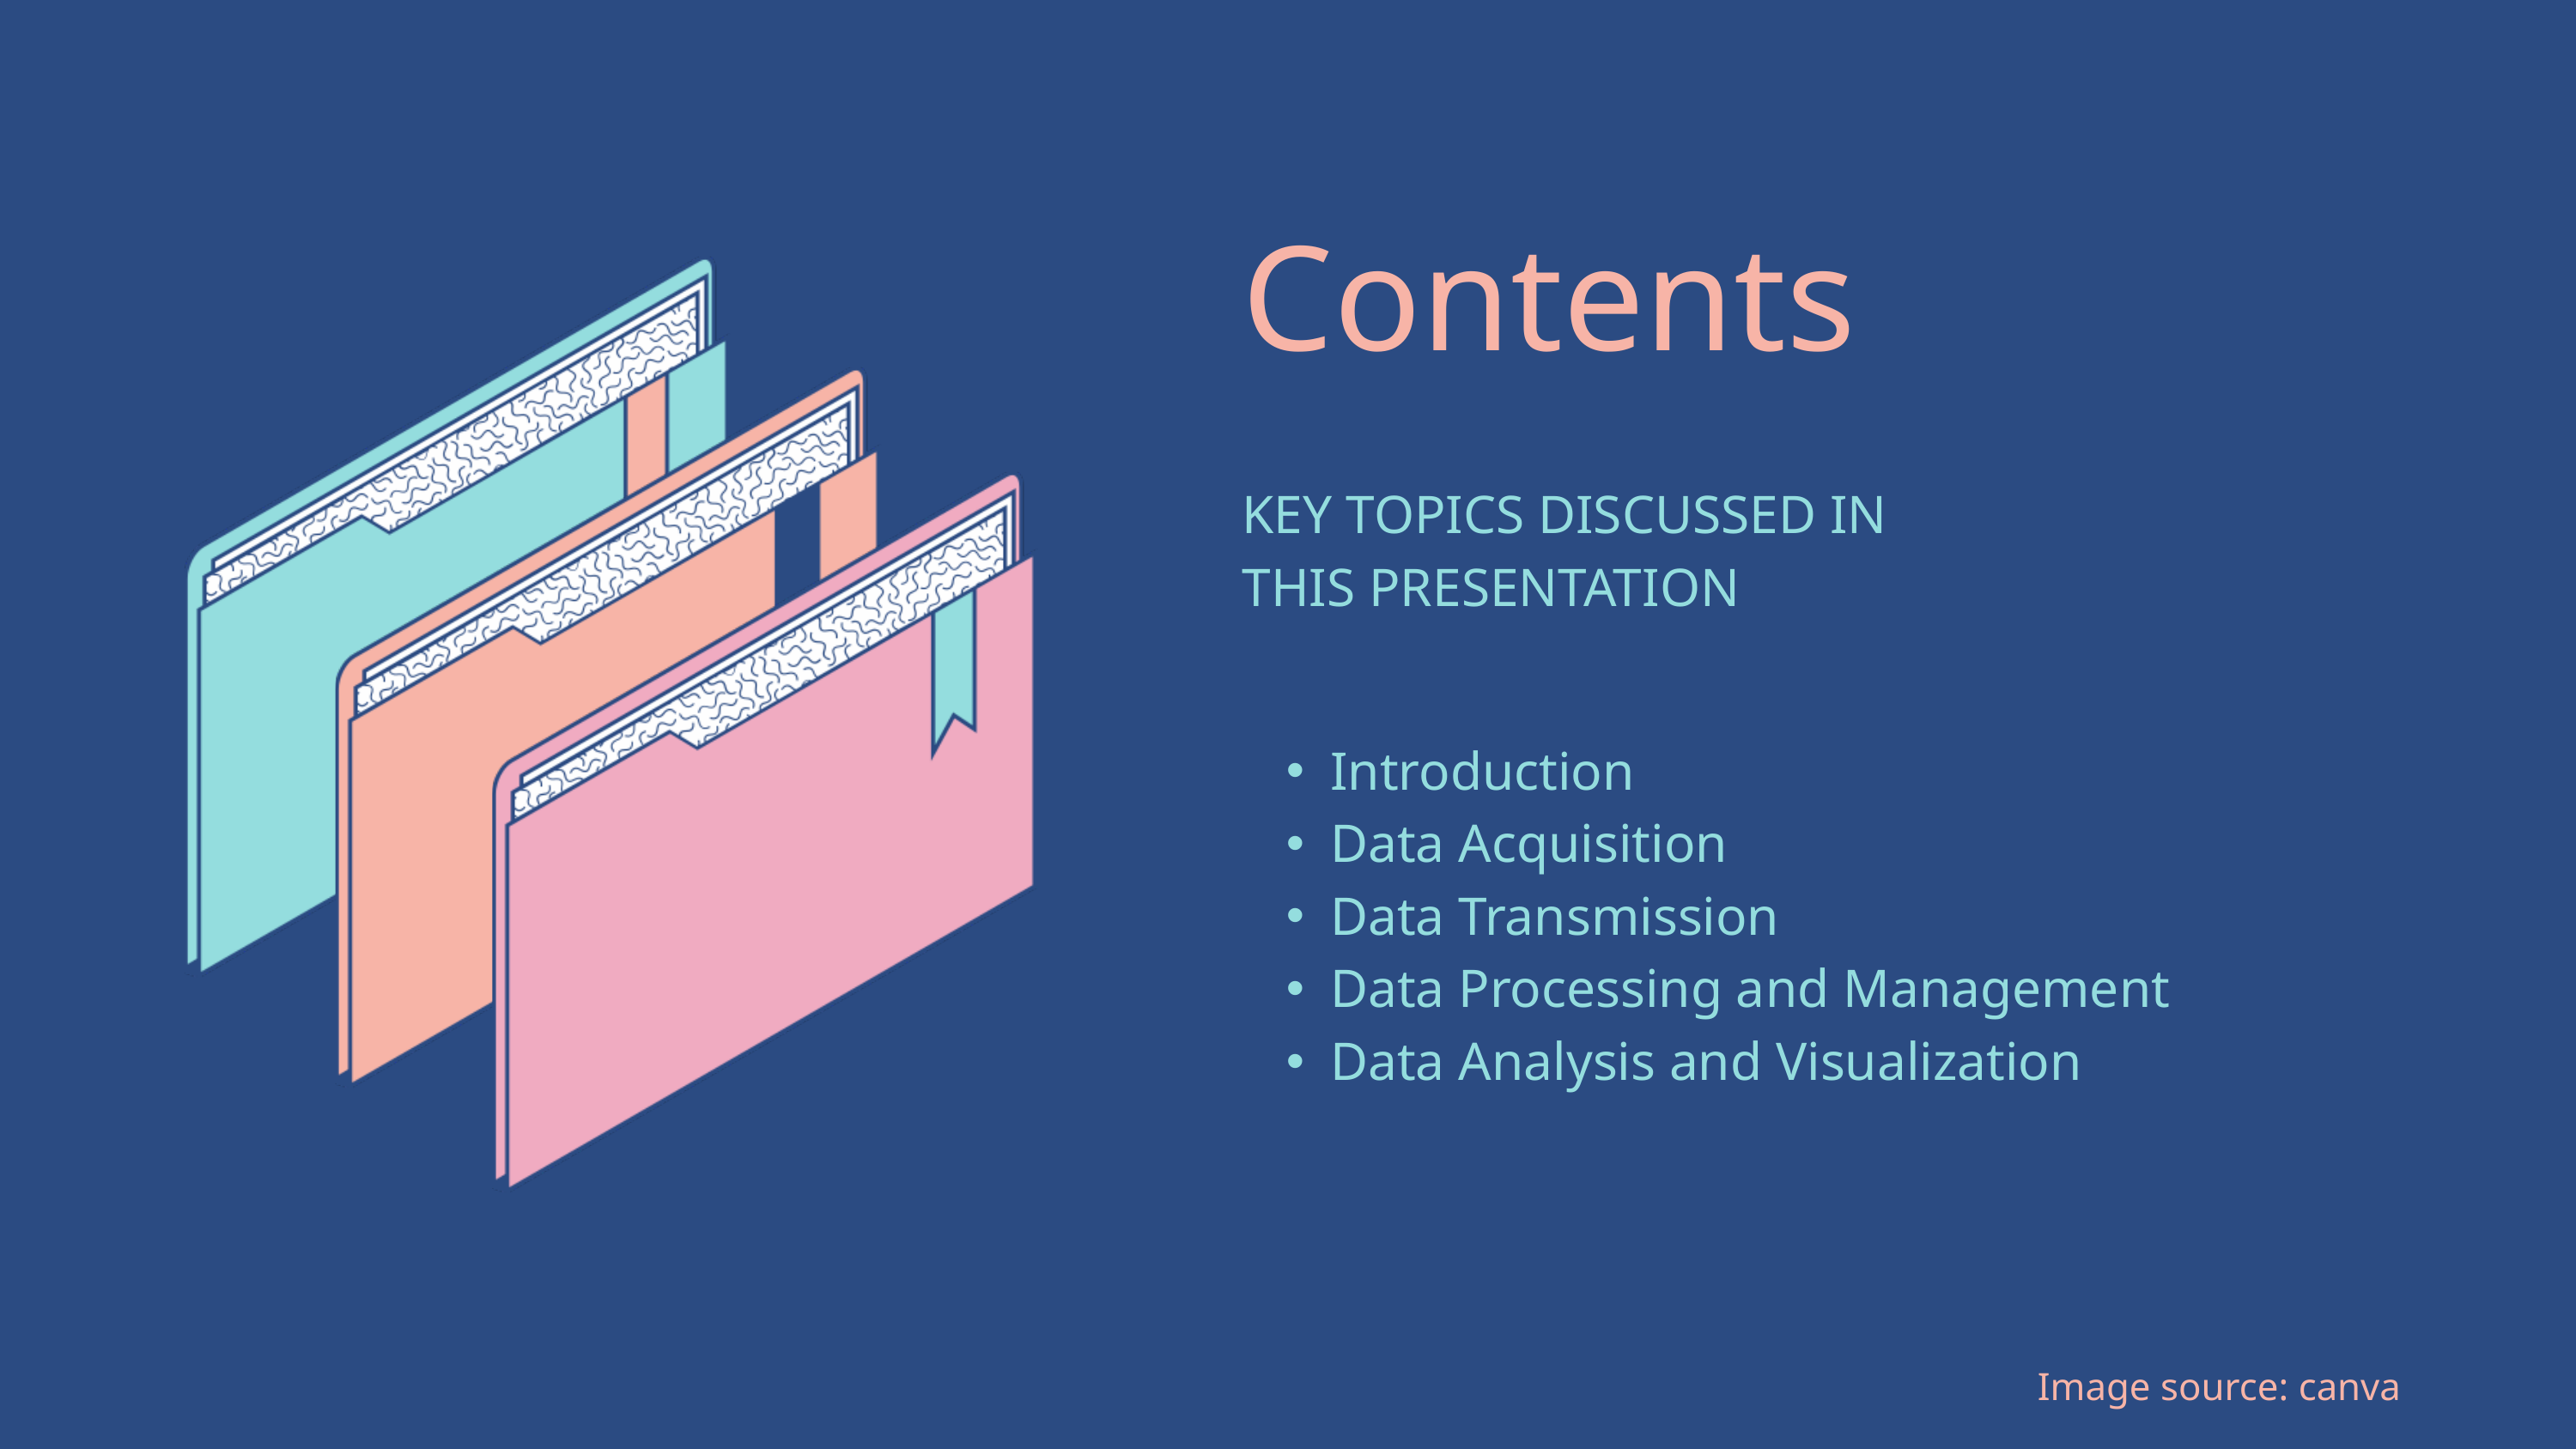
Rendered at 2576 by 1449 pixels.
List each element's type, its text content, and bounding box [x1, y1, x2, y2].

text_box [184, 255, 1039, 1193]
text_box Image source: canva [1986, 1355, 2453, 1408]
table_cell [1219, 1173, 2464, 1449]
table_cell KEY TOPICS DISCUSSED IN THIS PRESENTATION [1219, 443, 2464, 655]
table_cell Introduction Data Acquisition Data Transmission Data Processing and Management Data Analysis and Visualization [1219, 664, 2464, 1165]
table_header Contents [1219, 149, 2464, 435]
